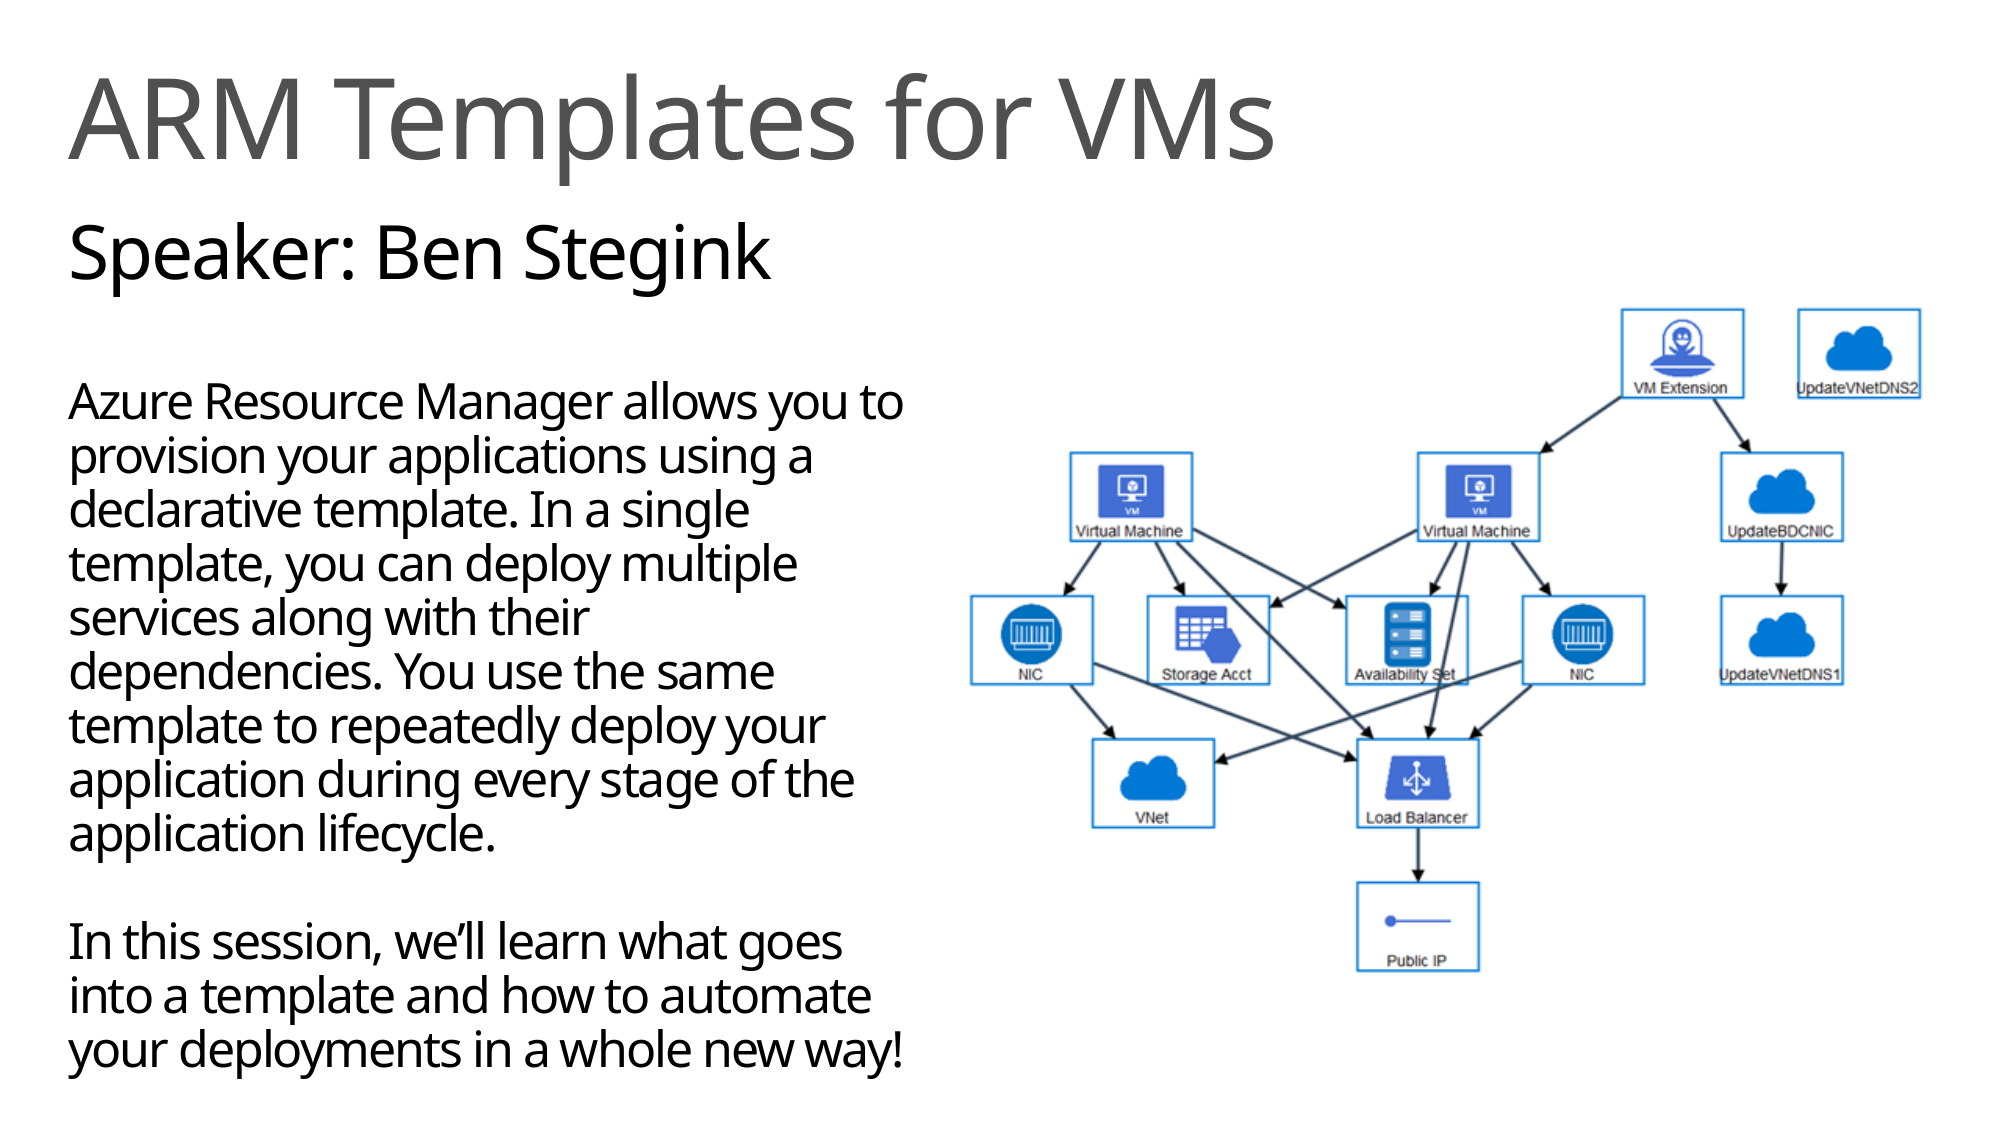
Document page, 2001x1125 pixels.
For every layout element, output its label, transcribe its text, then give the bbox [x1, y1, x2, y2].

title Speaker: Ben Stegink Azure Resource Manager allows you to provision your applications using a declarative template. In a single template, you can deploy multiple services along with their dependencies. You use the same template to repeatedly deploy your application during every stage of the application lifecycle. In this session, we’ll learn what goes into a template and how to automate your deployments in a whole new way! [44, 199, 938, 1048]
picture [956, 300, 1932, 993]
text_box ARM Templates for VMs [44, 47, 1957, 199]
